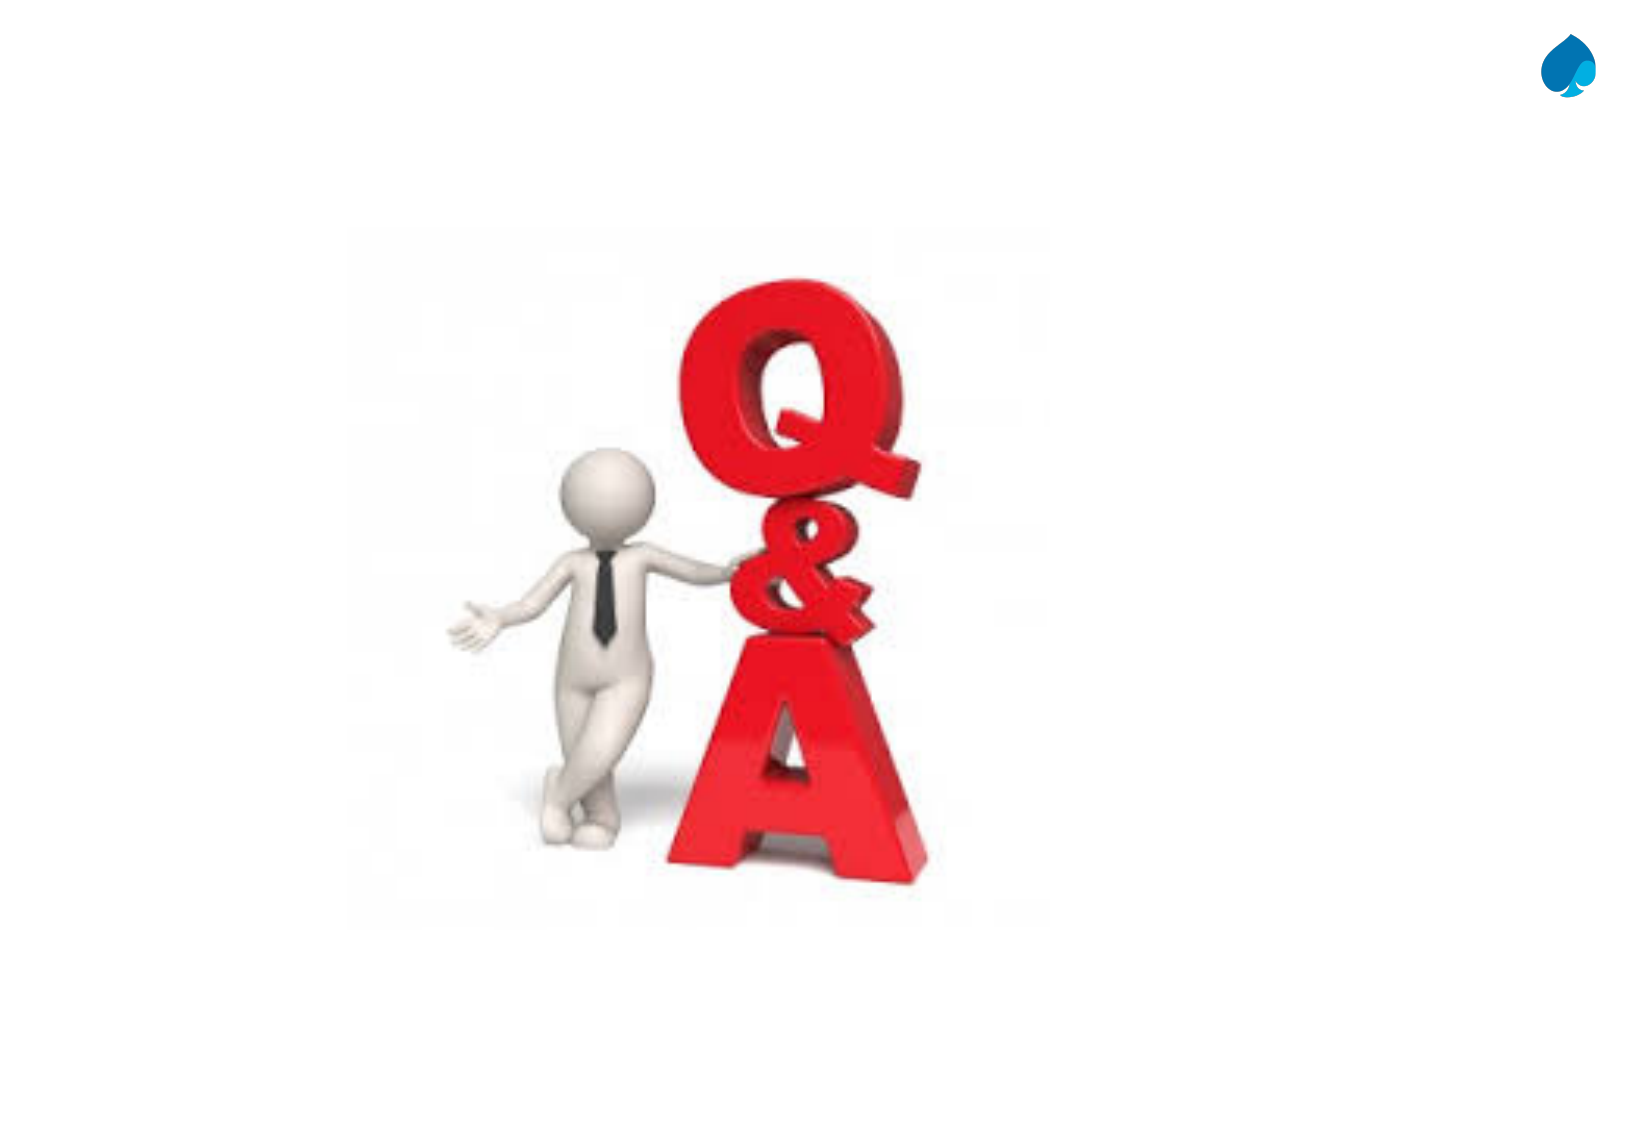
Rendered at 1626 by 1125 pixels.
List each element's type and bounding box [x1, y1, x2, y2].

picture [1539, 34, 1596, 107]
picture [1573, 34, 1596, 61]
picture [347, 227, 1050, 930]
